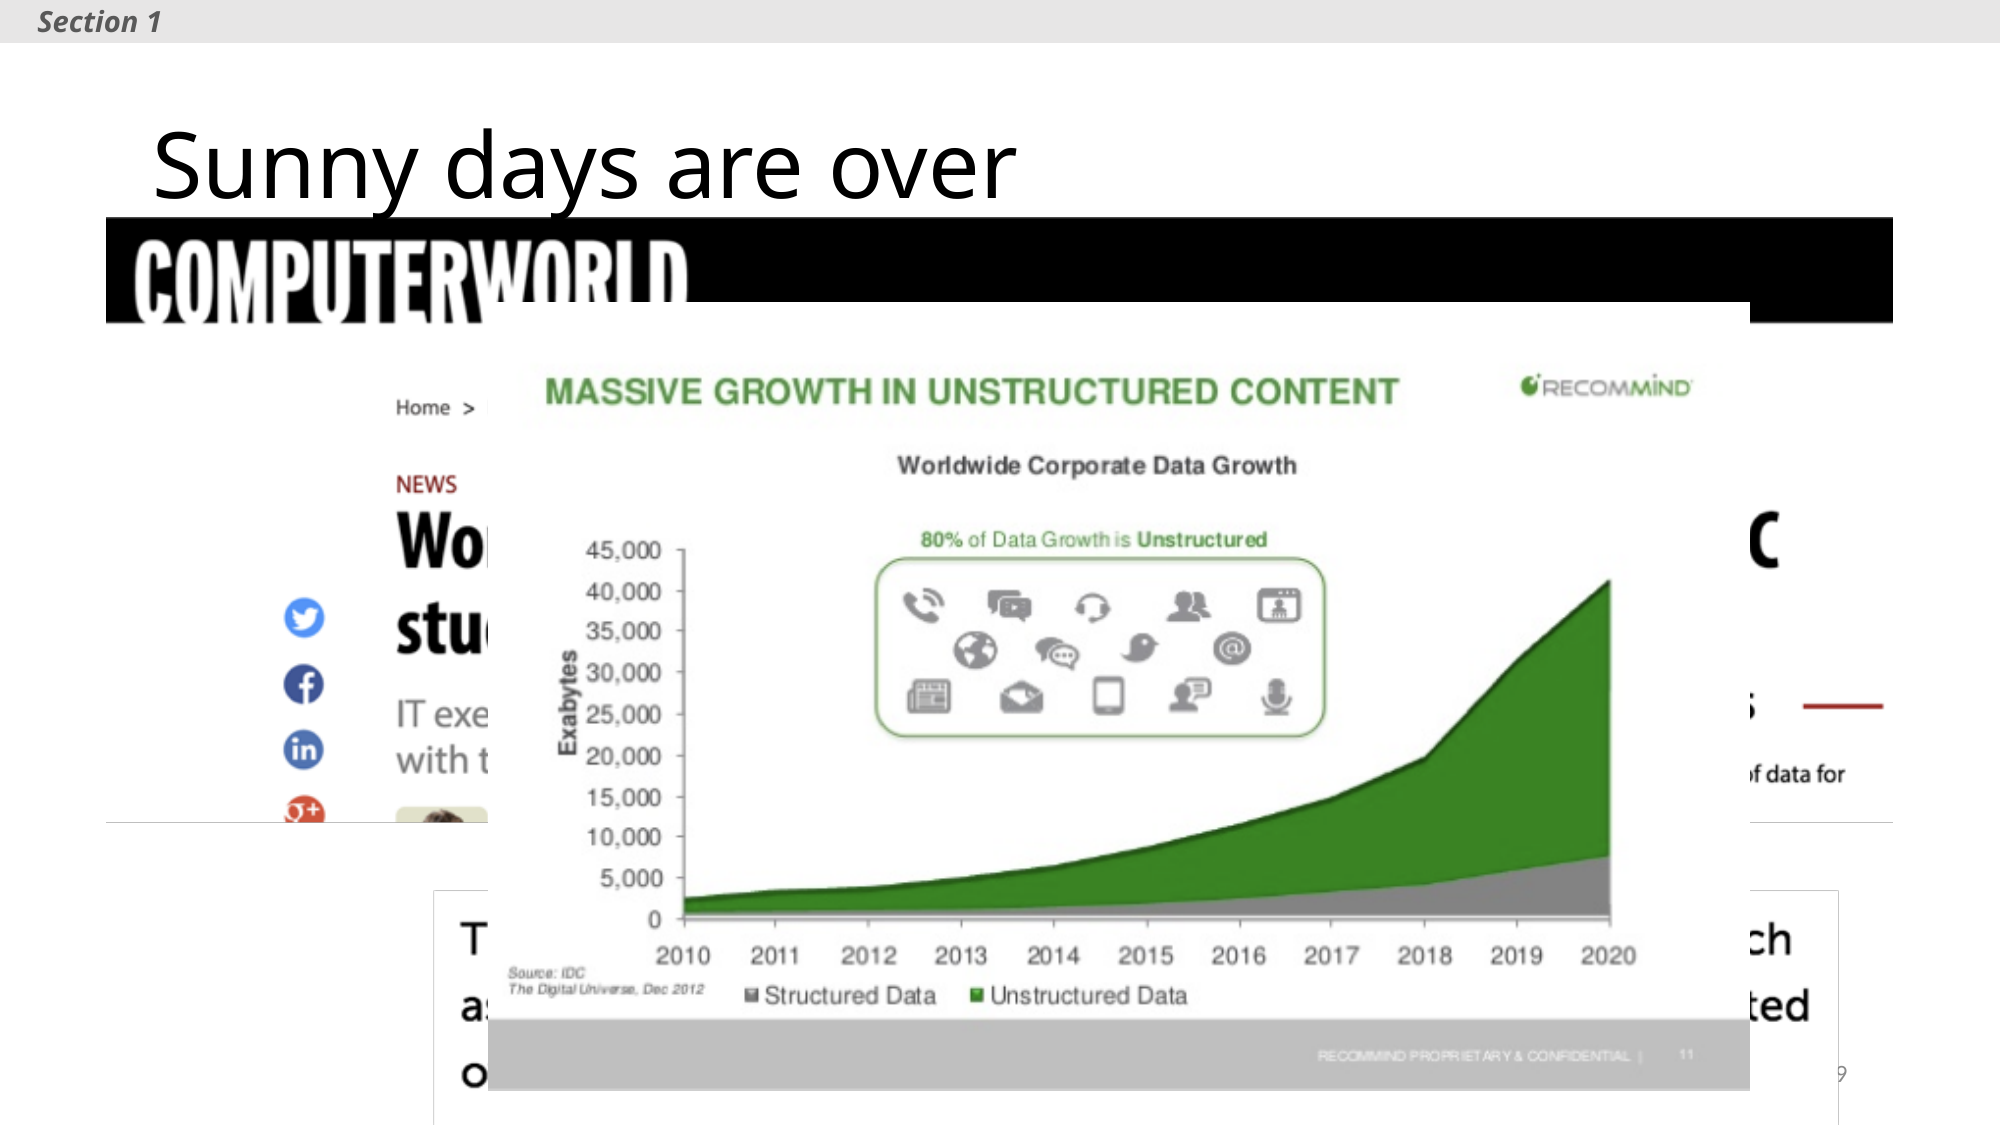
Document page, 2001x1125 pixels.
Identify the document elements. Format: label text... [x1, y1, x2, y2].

picture [106, 217, 1893, 1125]
title Sunny days are over [137, 59, 1863, 217]
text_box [0, 0, 2000, 47]
